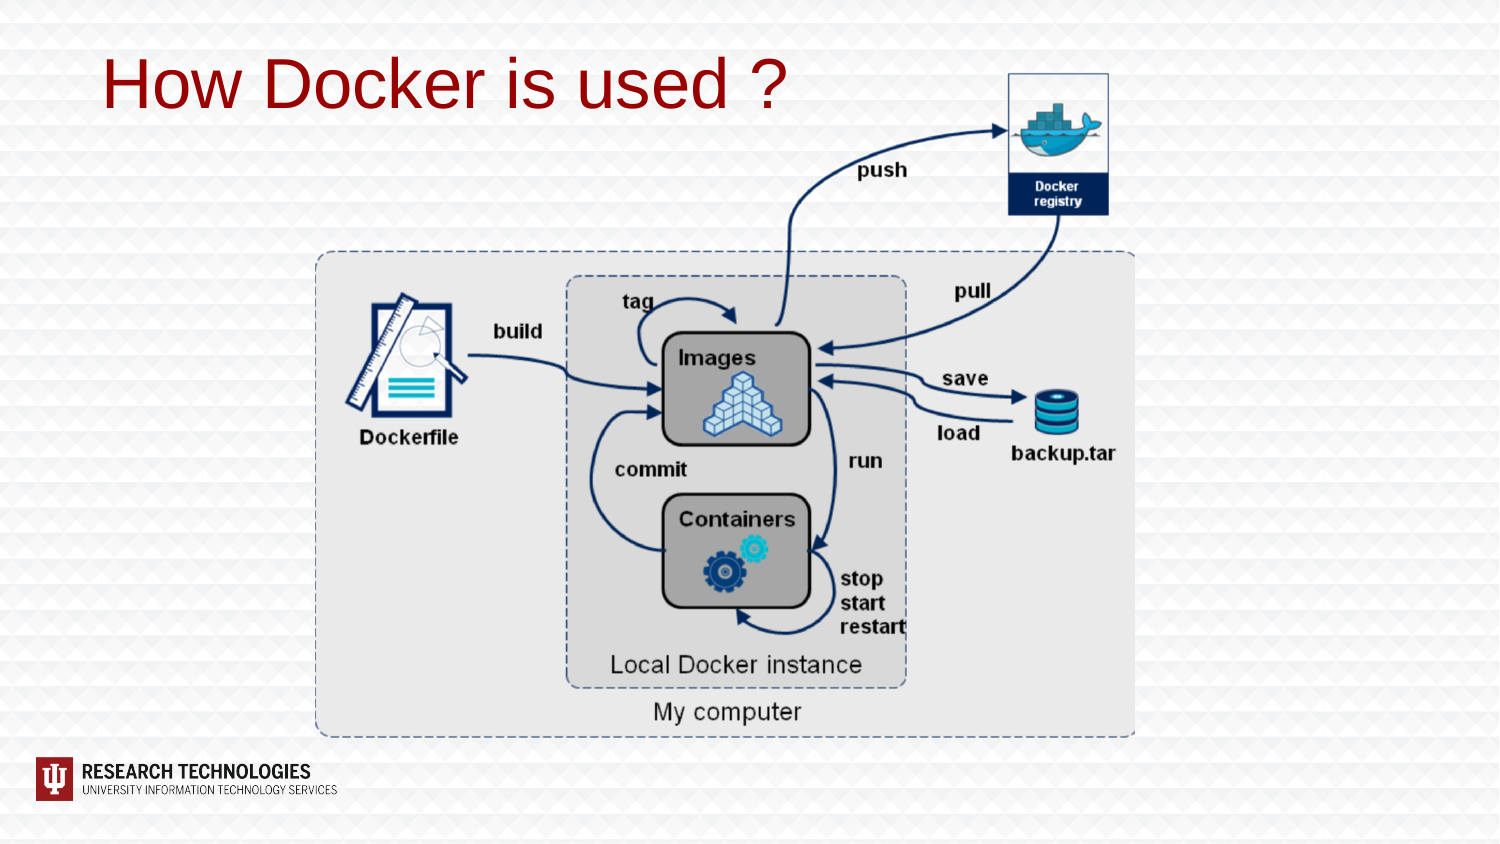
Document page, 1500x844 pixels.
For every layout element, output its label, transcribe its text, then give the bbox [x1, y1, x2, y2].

text_box How Docker is used ? [70, 26, 840, 145]
picture [0, 0, 1499, 844]
